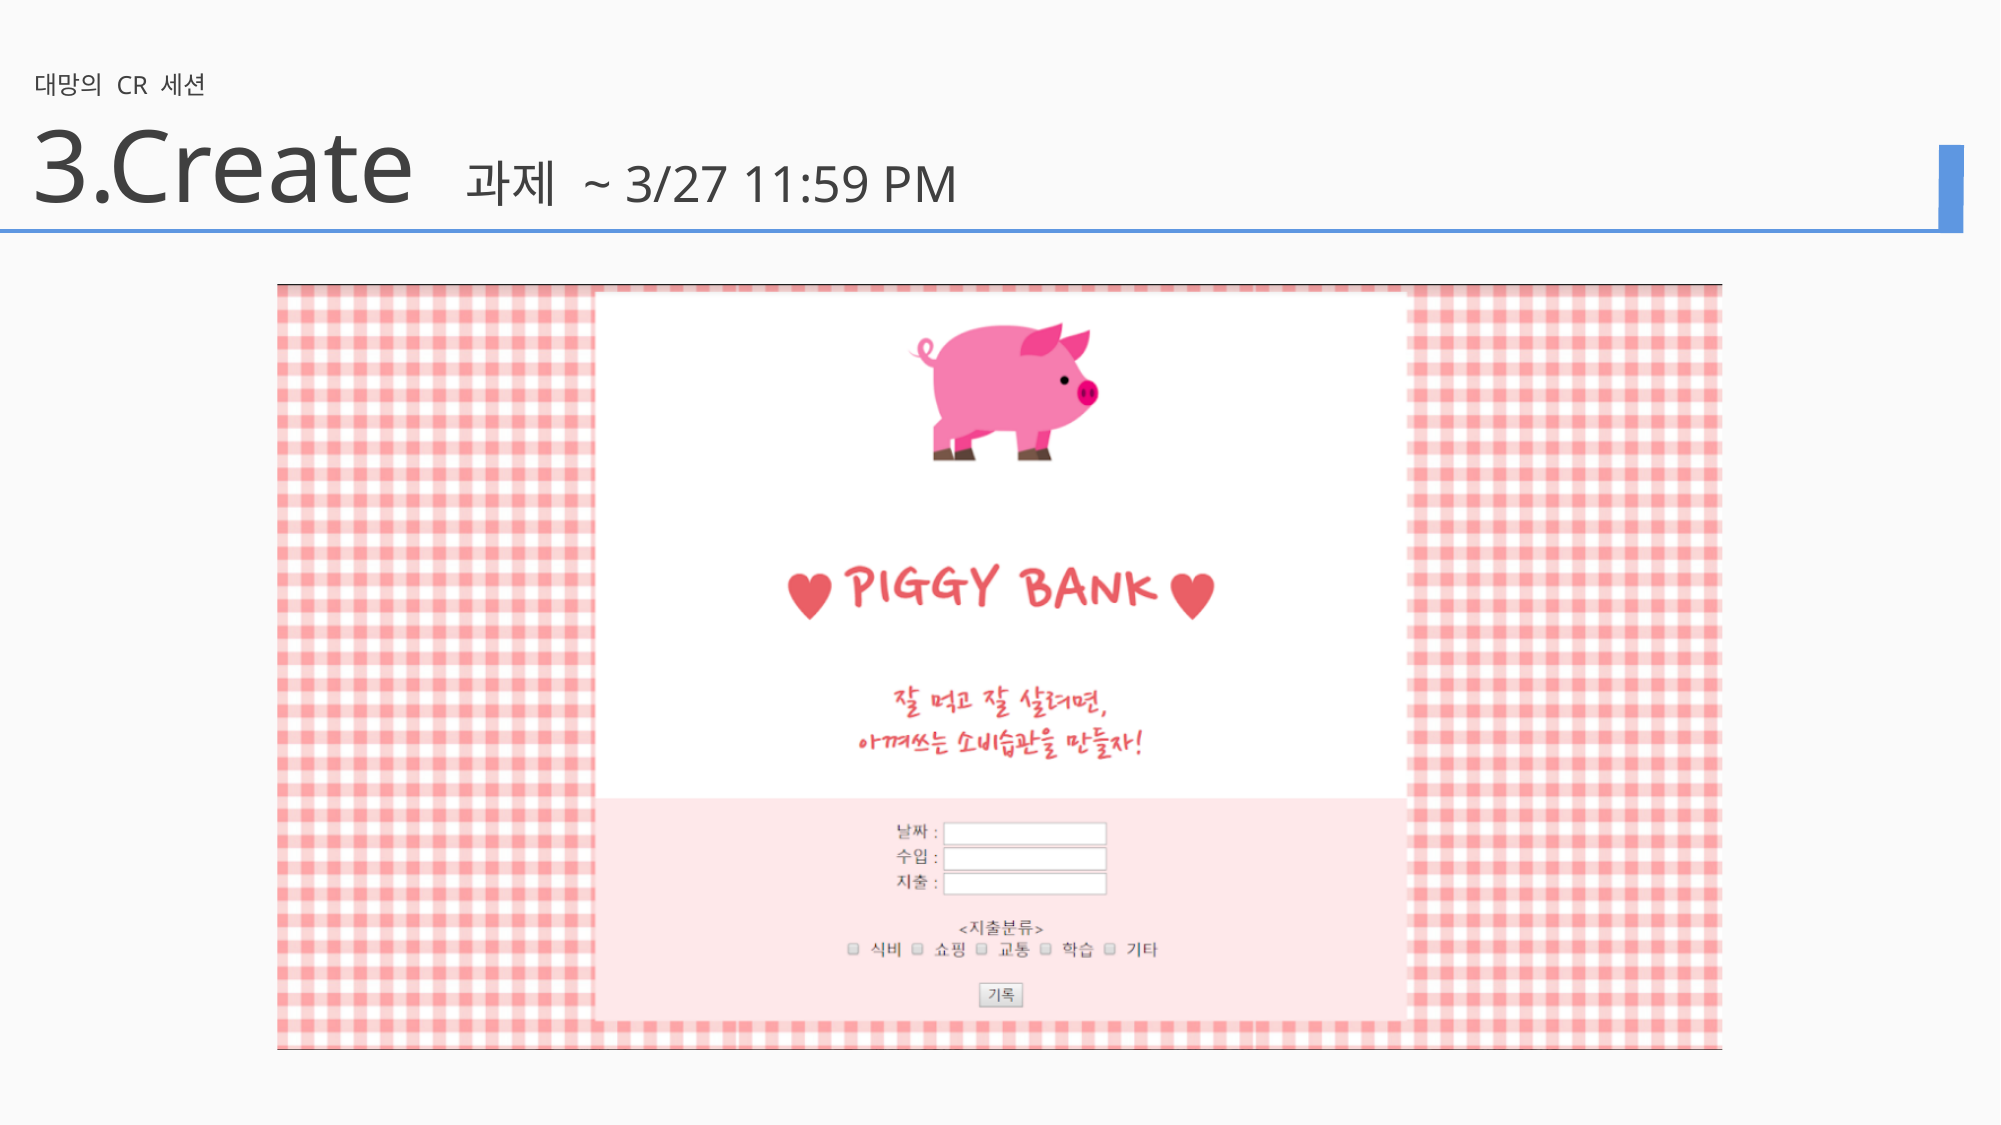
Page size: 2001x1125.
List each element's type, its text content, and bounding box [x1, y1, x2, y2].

picture [277, 284, 1723, 1050]
text_box Create 과제 ~ 3/27 11:59 PM [93, 94, 974, 230]
text_box 대망의 CR 세션 [19, 61, 221, 94]
text_box 3. [17, 94, 93, 230]
